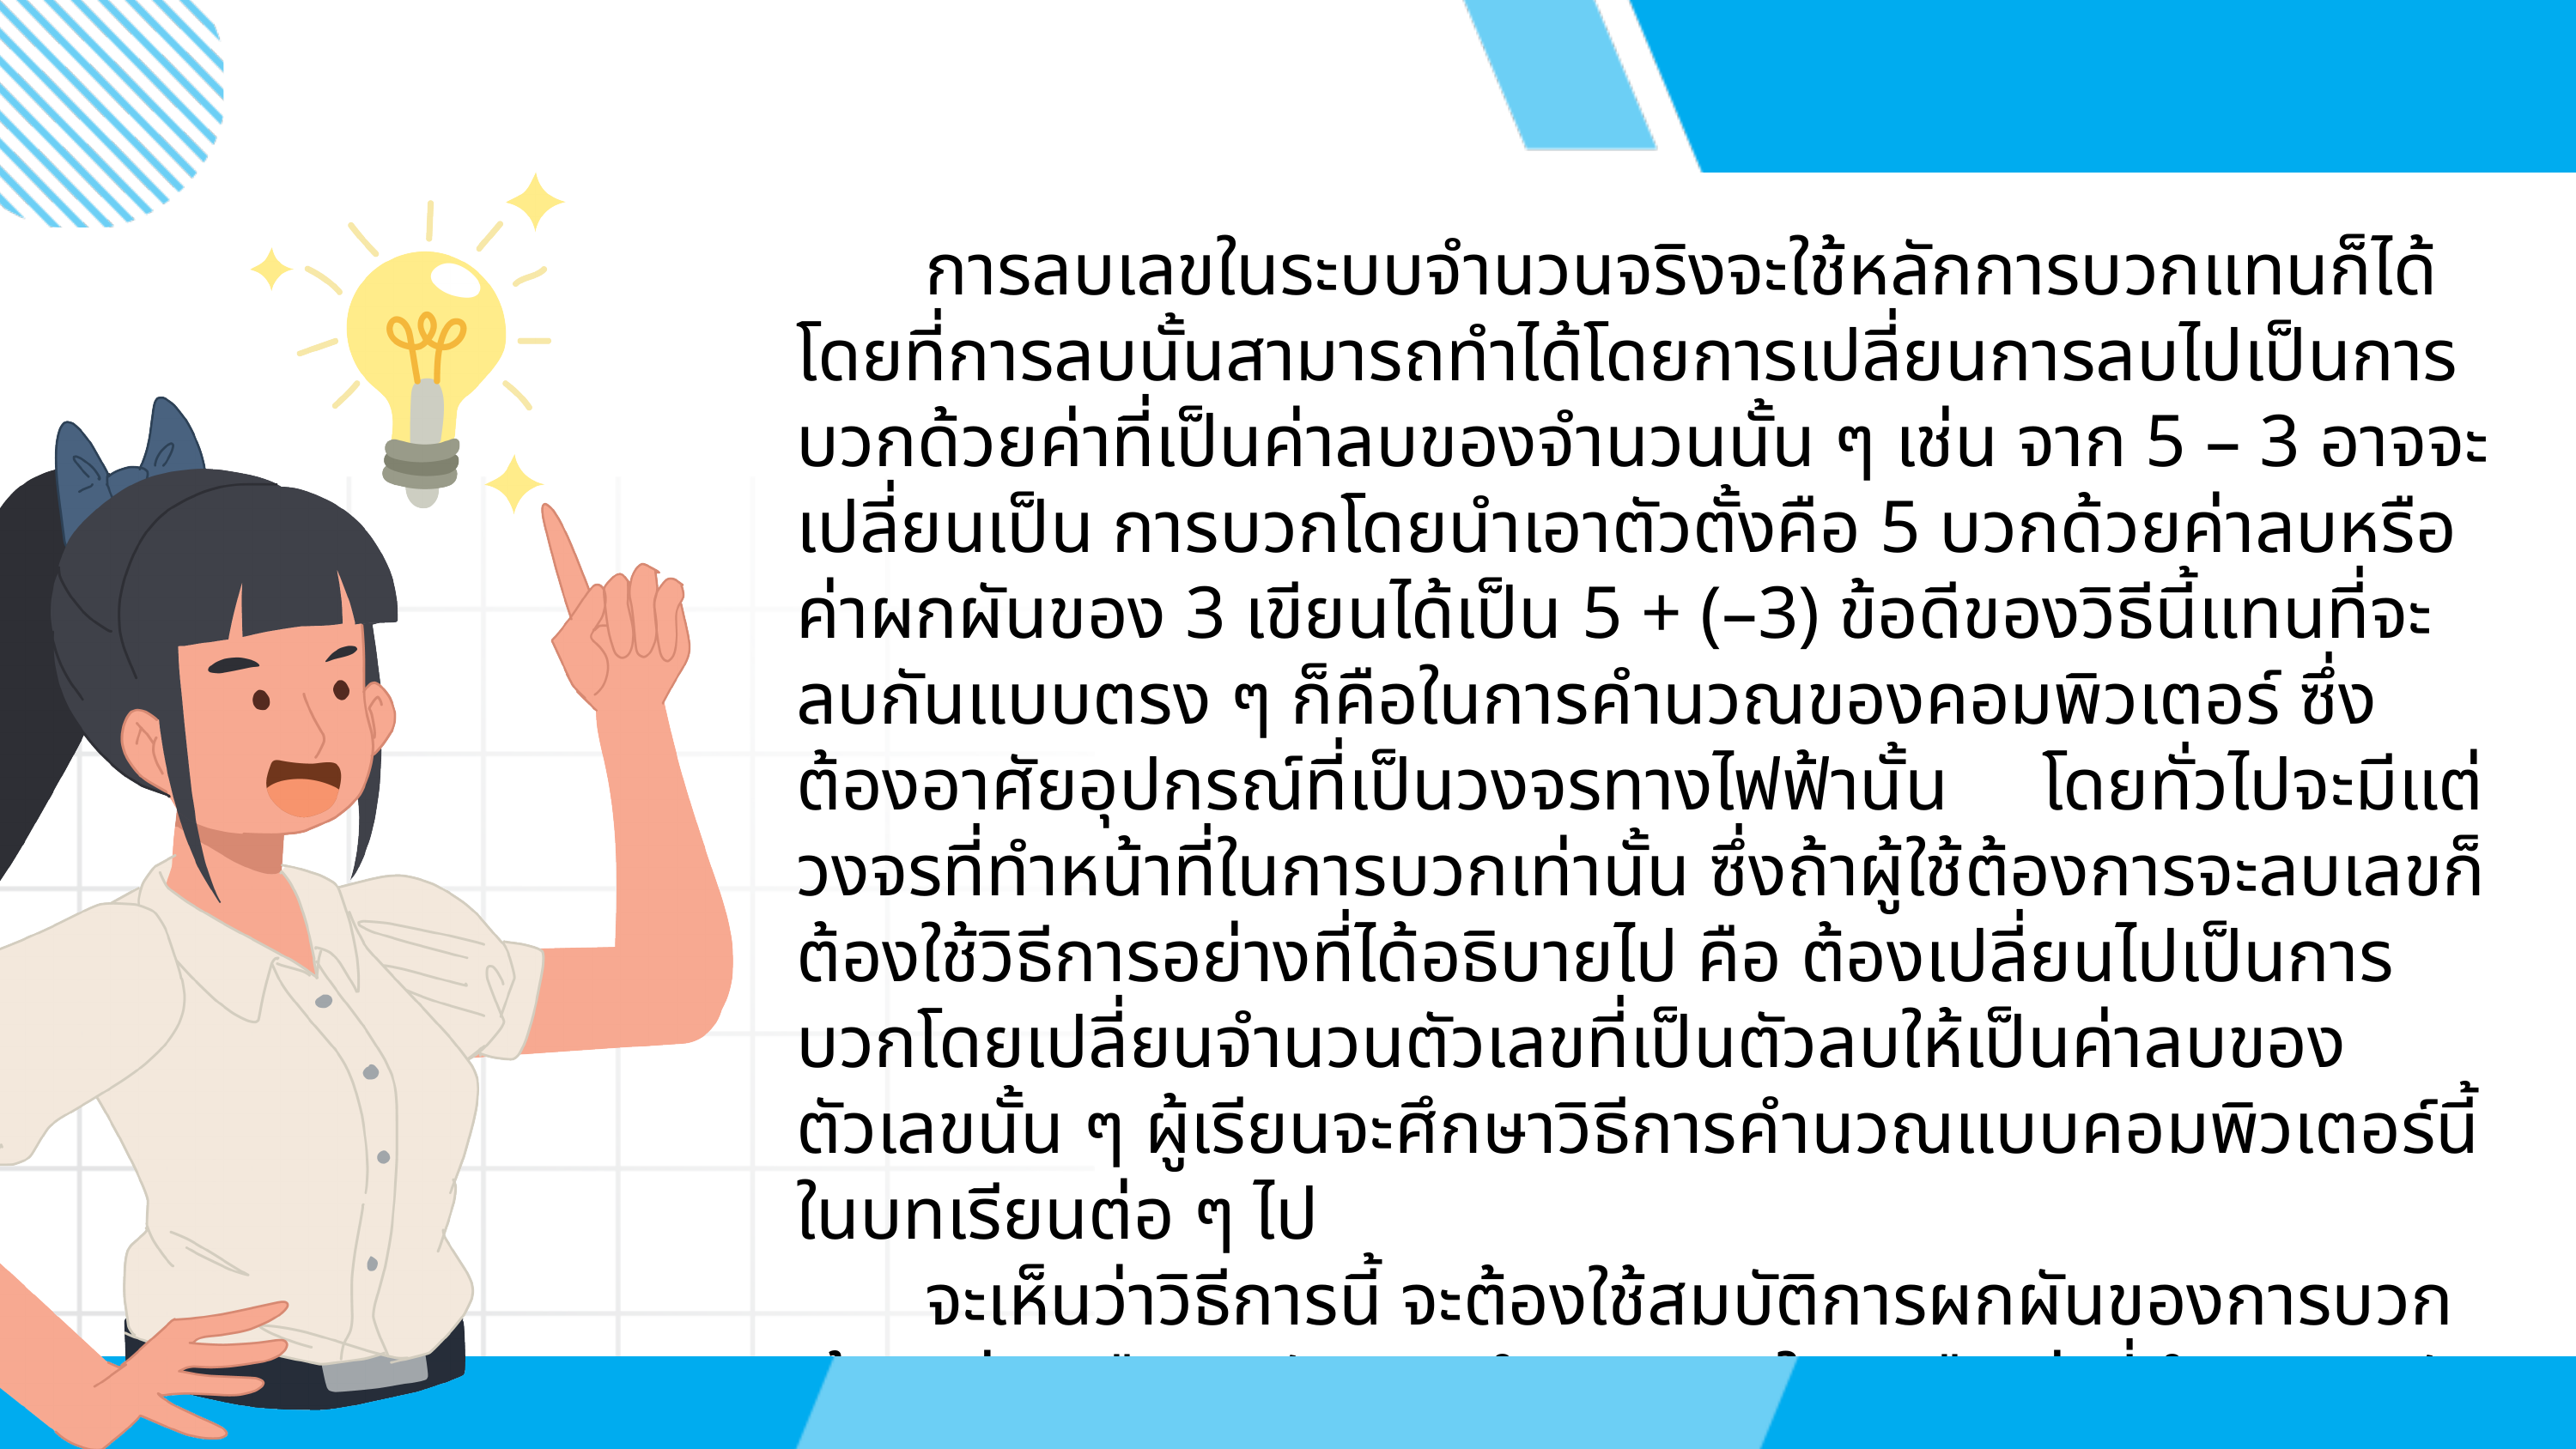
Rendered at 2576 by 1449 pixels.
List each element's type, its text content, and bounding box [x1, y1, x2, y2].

picture [1461, 0, 1703, 173]
text_box การลบเลขในระบบจำนวนจริงจะใช้หลักการบวกแทนก็ได้ โดยที่การลบนั้นสามารถทำได้โดยการเปลี่ยนการลบไปเป็นการบวกด้วยค่าที่เป็นค่าลบของจำนวนนั้น ๆ เช่น จาก 5 – 3 อาจจะเปลี่ยนเป็น การบวกโดยนำเอาตัวตั้งคือ 5 บวกด้วยค่าลบหรือค่าผกผันของ 3 เขียนได้เป็น 5 + (–3) ข้อดีของวิธีนี้แทนที่จะลบกันแบบตรง ๆ ก็คือในการคำนวณของคอมพิวเตอร์ ซึ่งต้องอาศัยอุปกรณ์ที่เป็นวงจรทางไฟฟ้านั้น โดยทั่วไปจะมีแต่วงจรที่ทำหน้าที่ในการบวกเท่านั้น ซึ่งถ้าผู้ใช้ต้องการจะลบเลขก็ต้องใช้วิธีการอย่างที่ได้อธิบายไป คือ ต้องเปลี่ยนไปเป็นการบวกโดยเปลี่ยนจำนวนตัวเลขที่เป็นตัวลบให้เป็นค่าลบของตัวเลขนั้น ๆ ผู้เรียนจะศึกษาวิธีการคำนวณแบบคอมพิวเตอร์นี้ในบทเรียนต่อ ๆ ไป จะเห็นว่าวิธีการนี้ จะต้องใช้สมบัติการผกผันของการบวกเข้ามาช่วย คือผกผันของจำนวนจริงใด ๆ คือ ค่าที่นำมาบวกกับจำนวนจริงนั้น ๆ แล้วได้ 0 ซึ่งเป็นเอกลักษณ์ของการบวก เช่น ถ้า a เป็นจำนวนจริงใด ๆ –a จะเป็นผกผันการบวกของ a เพราะ a + (–a) = 0 สรุปได้ว่า การลบเลขจำนวนจริงใด ๆ สามารถทำได้โดย เอาตัวตั้งบวกด้วยค่าผกผันการบวกของตัวลบ [783, 216, 2512, 1355]
picture [0, 0, 1798, 1449]
